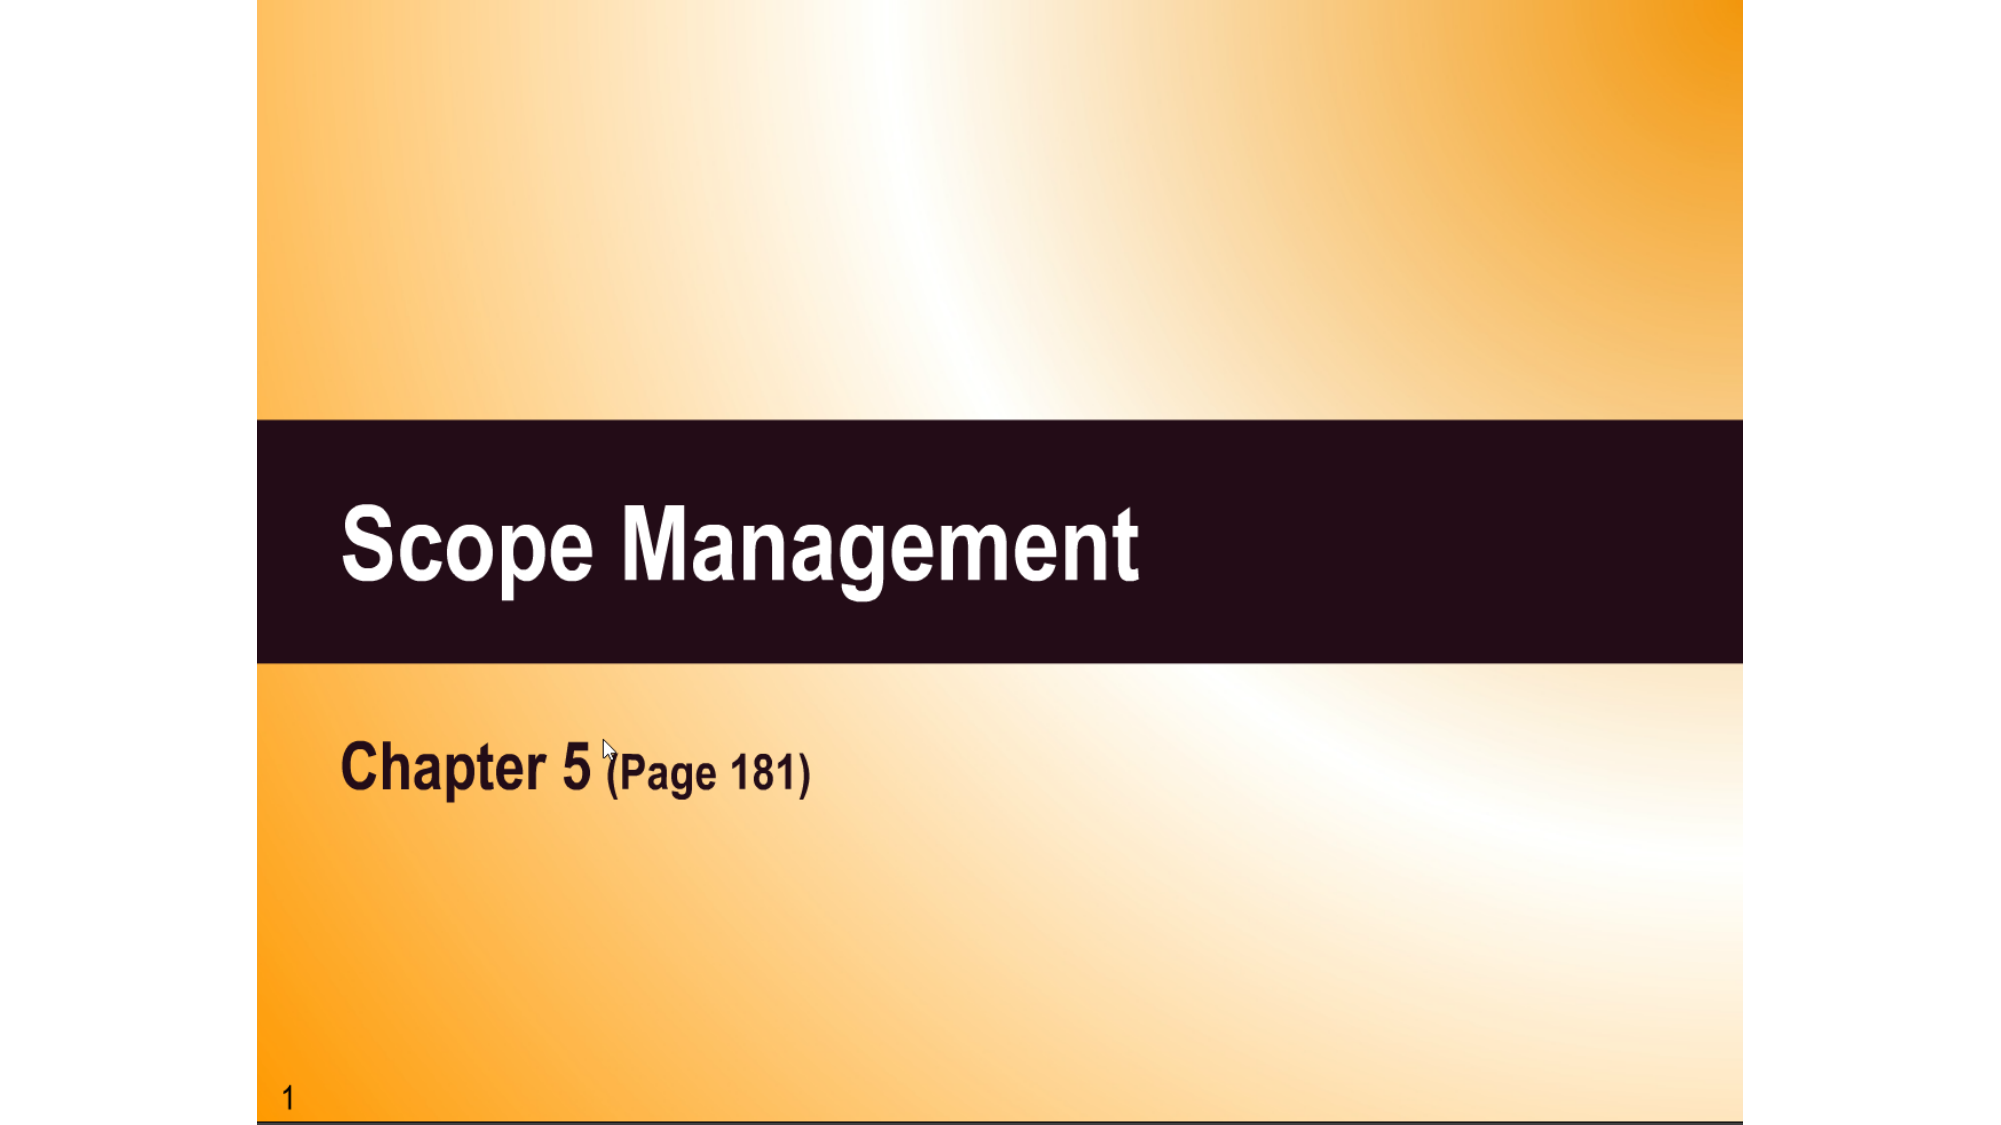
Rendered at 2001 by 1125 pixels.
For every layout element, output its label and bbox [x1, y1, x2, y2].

picture [257, 0, 1743, 1125]
